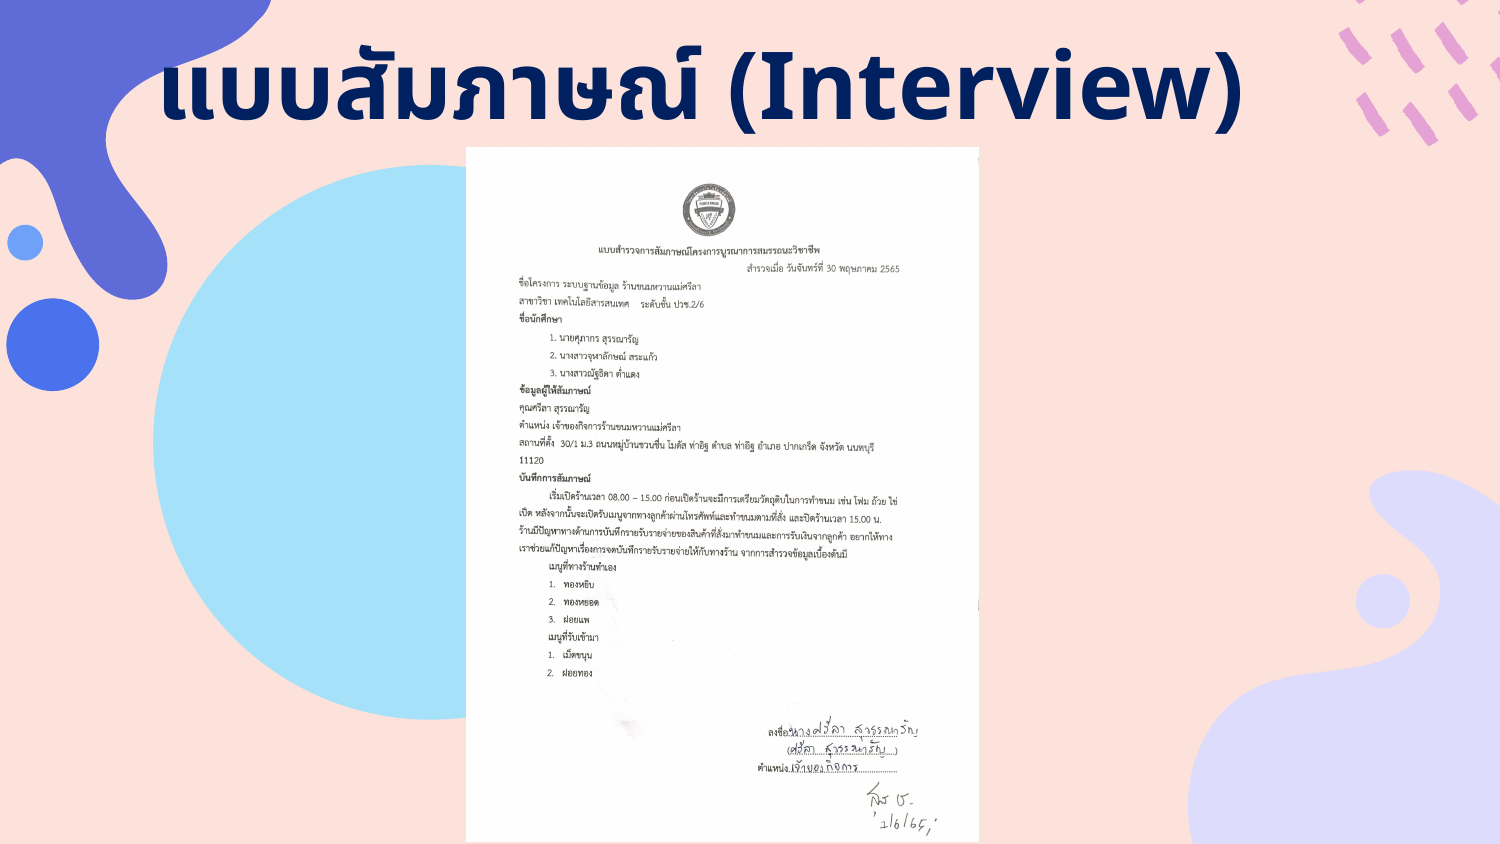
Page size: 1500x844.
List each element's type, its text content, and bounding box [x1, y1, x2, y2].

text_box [1305, 0, 1500, 166]
text_box [1355, 574, 1411, 629]
text_box [6, 298, 100, 392]
picture [465, 147, 980, 842]
text_box [7, 224, 43, 261]
text_box แบบสัมภาษณ์ (Interview) [0, 18, 1300, 146]
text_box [152, 164, 460, 740]
